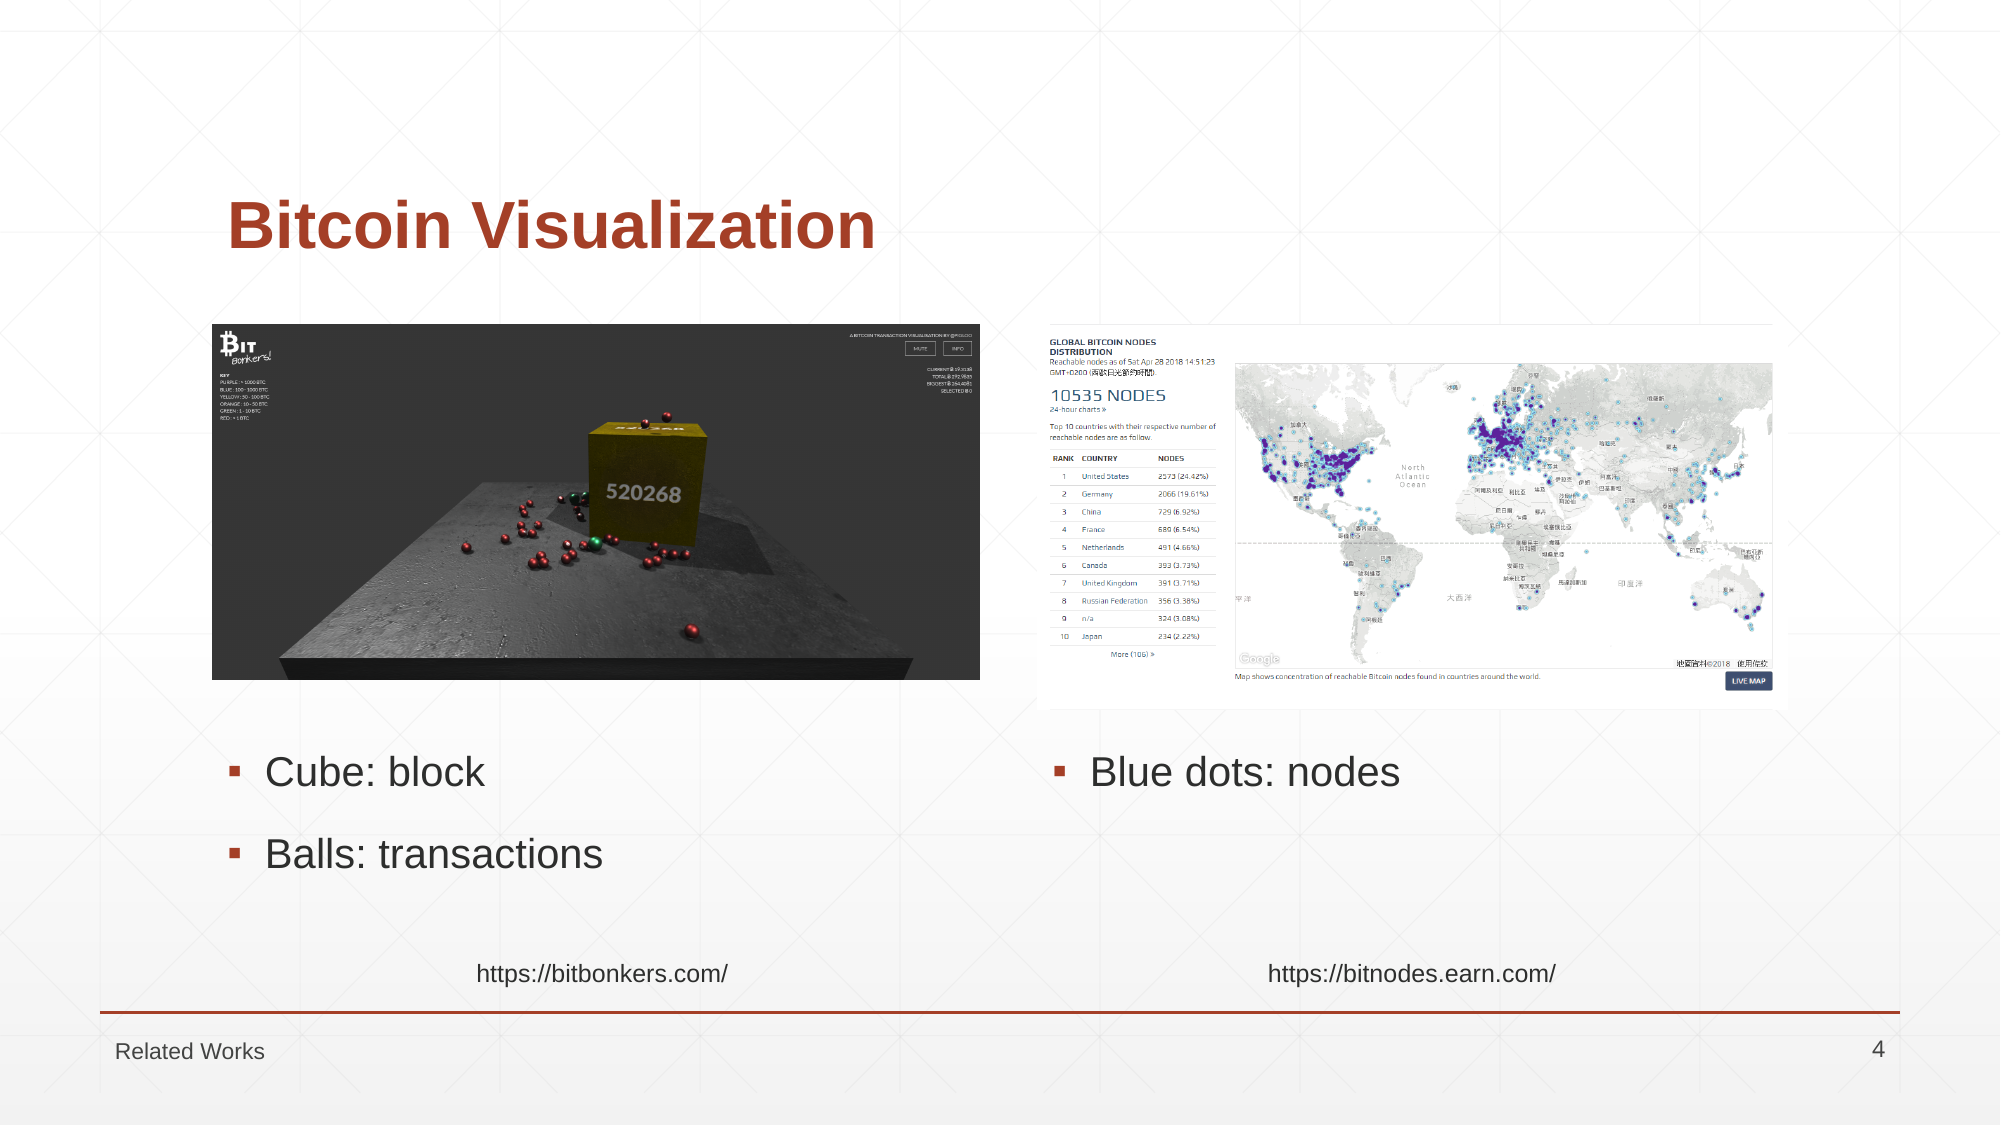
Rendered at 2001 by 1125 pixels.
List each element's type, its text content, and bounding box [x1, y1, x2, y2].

title Bitcoin Visualization [212, 82, 1788, 271]
picture [1037, 324, 1788, 710]
list Cube: block Balls: transactions [212, 680, 963, 950]
text_box https://bitnodes.earn.com/ [1253, 950, 1572, 995]
list Blue dots: nodes [1037, 710, 1788, 950]
slide_number 4 [1749, 1031, 1901, 1069]
picture [212, 324, 980, 680]
footer Related Works [99, 1031, 1106, 1069]
text_box https://bitbonkers.com/ [461, 950, 744, 995]
